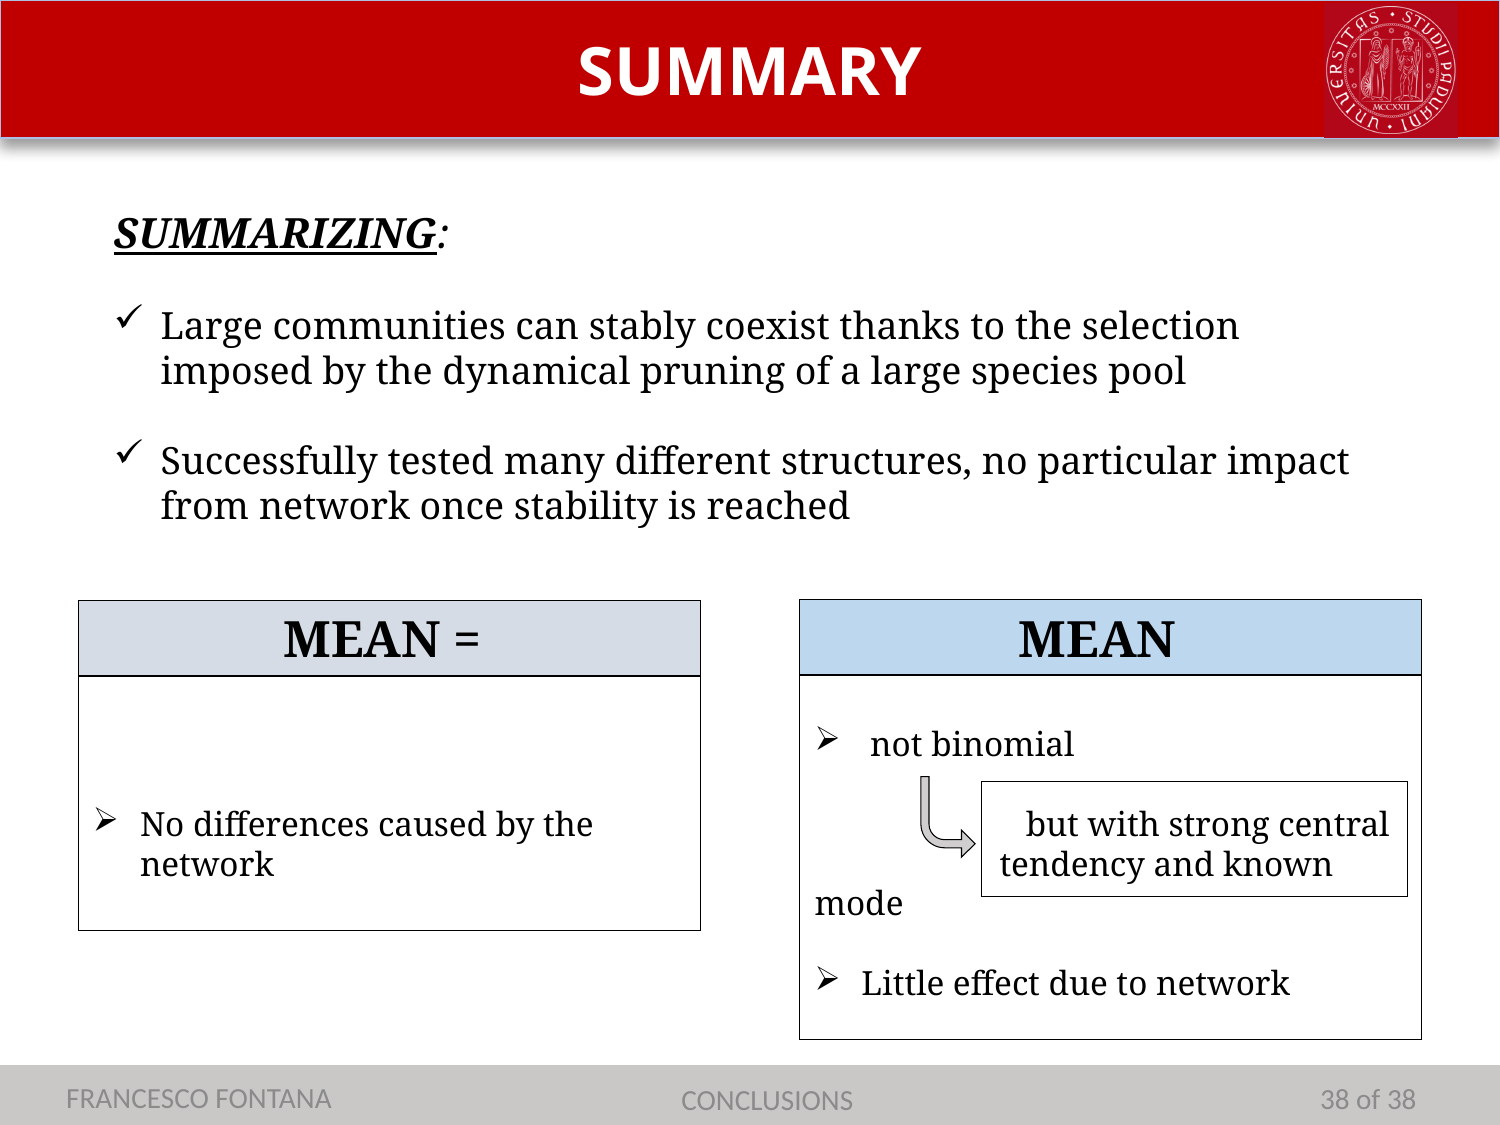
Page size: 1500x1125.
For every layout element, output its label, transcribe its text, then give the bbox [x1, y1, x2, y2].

text_box CONCLUSIONS [568, 1068, 967, 1125]
slide_number 38 of 38 [1286, 1068, 1432, 1125]
text_box [0, 1064, 1500, 1125]
footer Francesco Fontana [0, 1067, 399, 1125]
text_box summarizing: Large communities can stably coexist thanks to the selection imposed by the dynamical pruning of a large species pool Successfully tested many different structures, no particular impact from network once stability is reached [98, 199, 1414, 535]
text_box [919, 775, 977, 860]
picture [1324, 3, 1458, 138]
text_box [980, 781, 1408, 898]
text_box Summary [0, 0, 1500, 139]
